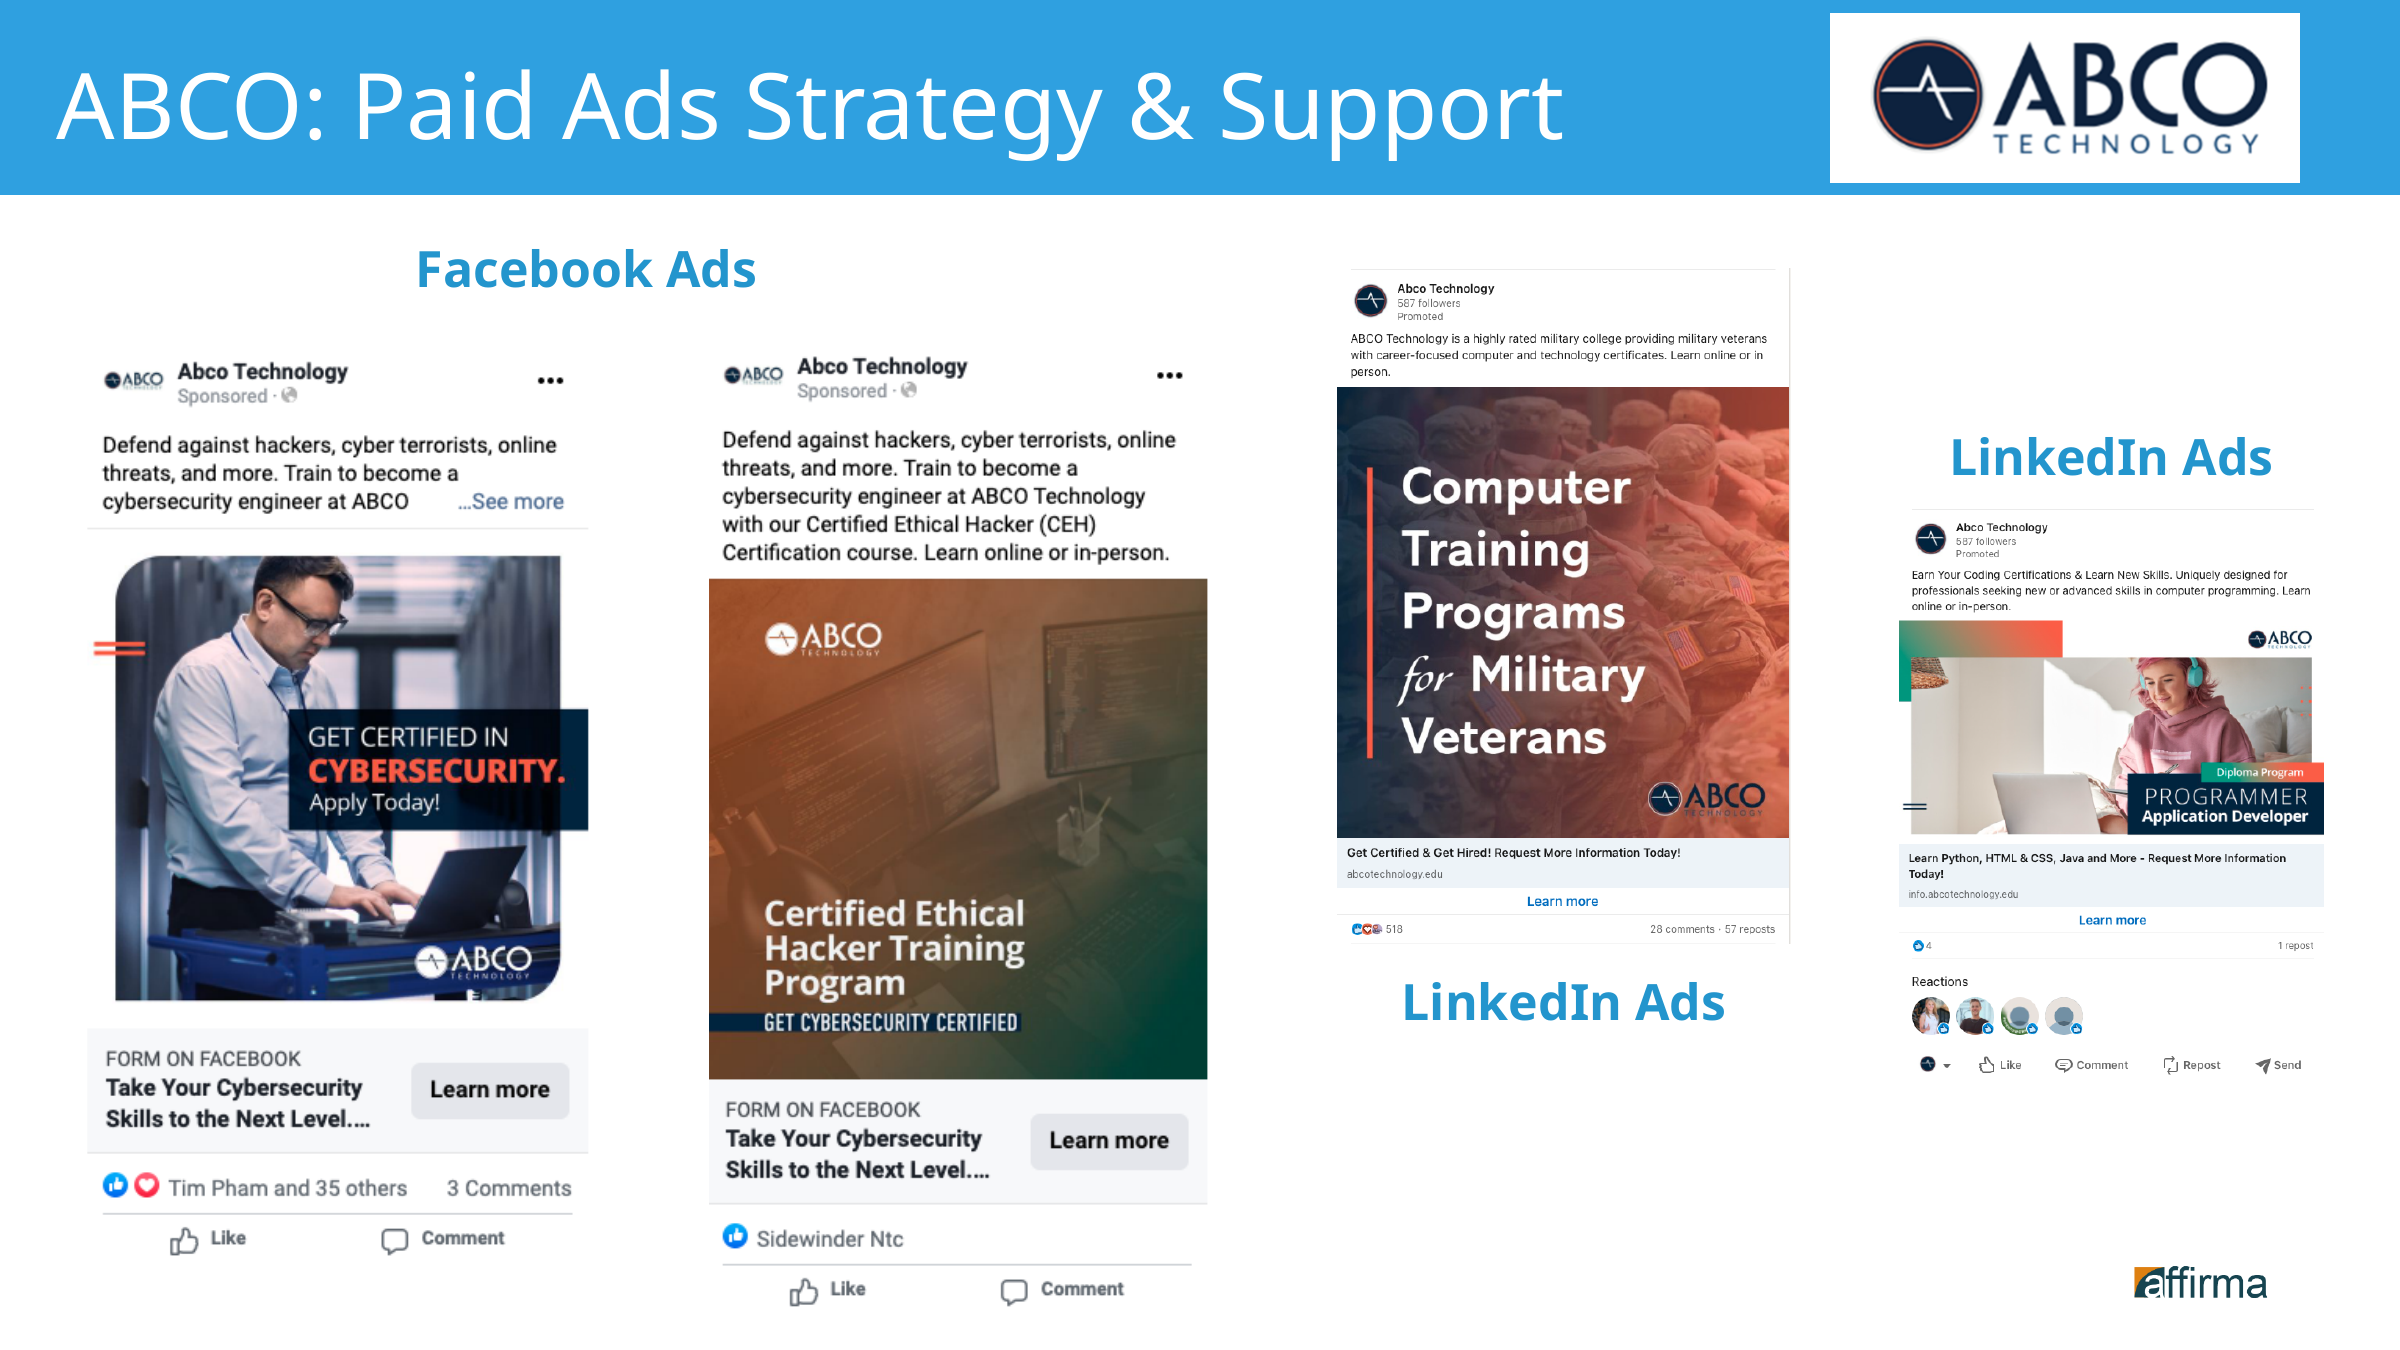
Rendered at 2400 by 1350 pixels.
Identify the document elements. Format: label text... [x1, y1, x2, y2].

picture [1830, 13, 2300, 183]
text_box LinkedIn Ads [1310, 963, 1818, 1038]
picture [2130, 1260, 2270, 1305]
text_box ABCO: Paid Ads Strategy & Support [38, 51, 2355, 198]
picture [709, 321, 1217, 1320]
picture [1336, 268, 1791, 944]
picture [1899, 508, 2324, 1091]
picture [86, 334, 601, 1265]
text_box Facebook Ads [332, 230, 841, 306]
text_box LinkedIn Ads [1857, 418, 2366, 493]
